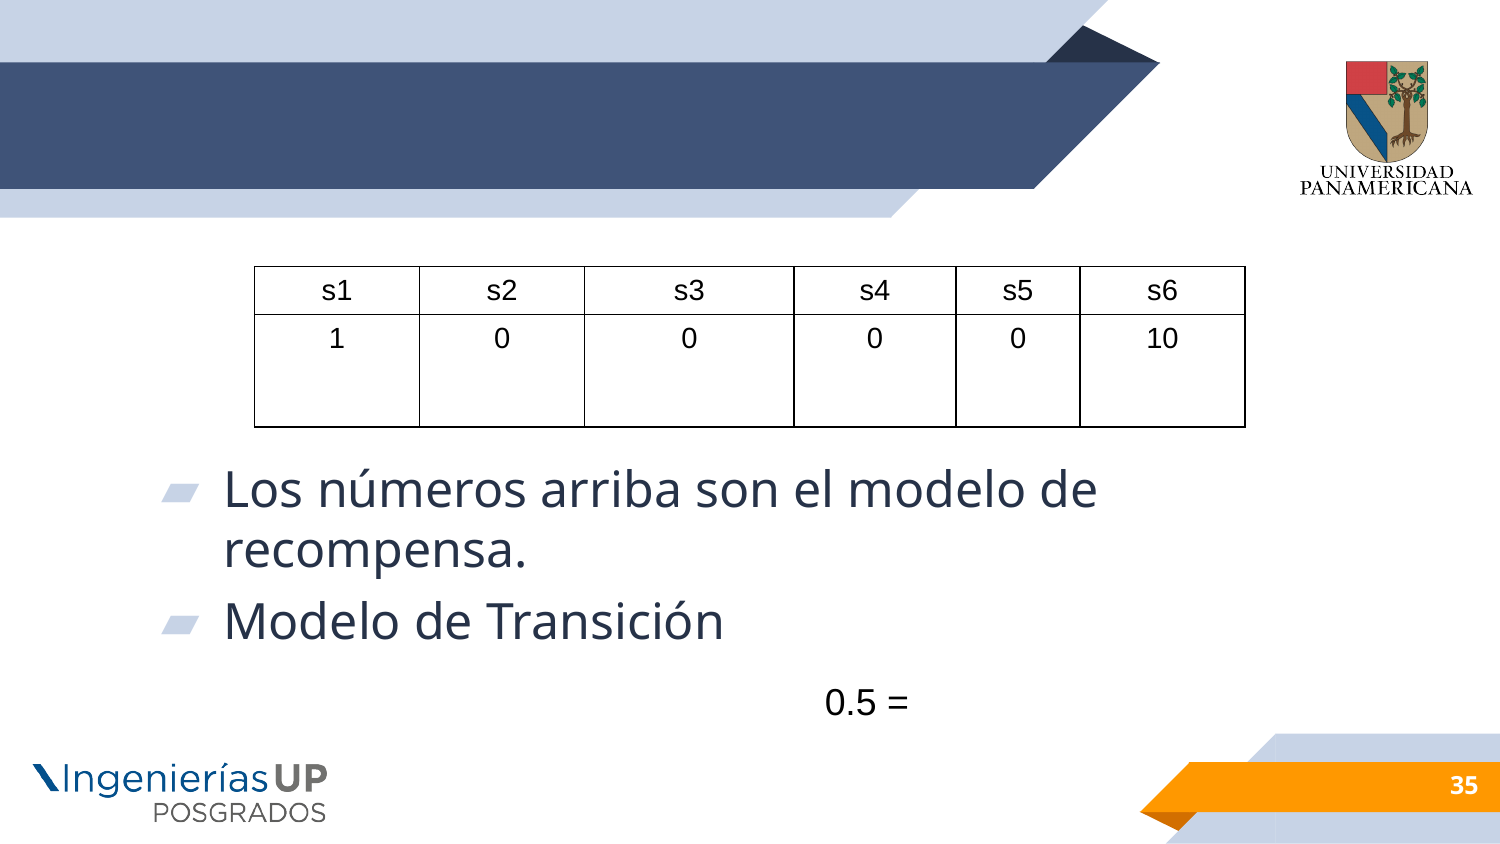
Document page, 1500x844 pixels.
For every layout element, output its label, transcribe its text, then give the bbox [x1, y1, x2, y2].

slide_number 35 [1249, 760, 1494, 813]
table_cell 0 [795, 315, 955, 426]
table_cell 0 [420, 315, 584, 426]
picture [15, 737, 344, 844]
table_cell 1 [255, 315, 419, 426]
picture [1286, 44, 1490, 210]
table_header s6 [1081, 267, 1244, 314]
table_cell 10 [1081, 315, 1244, 426]
table_header s4 [795, 267, 955, 314]
table_header s5 [957, 267, 1079, 314]
table_cell 0 [585, 315, 793, 426]
table_cell 0 [957, 315, 1079, 426]
table_header s2 [420, 267, 584, 314]
list Los números arriba son el modelo de recompensa. Modelo de Transición [133, 498, 1140, 608]
table_header s1 [255, 267, 419, 314]
table_header s3 [585, 267, 793, 314]
